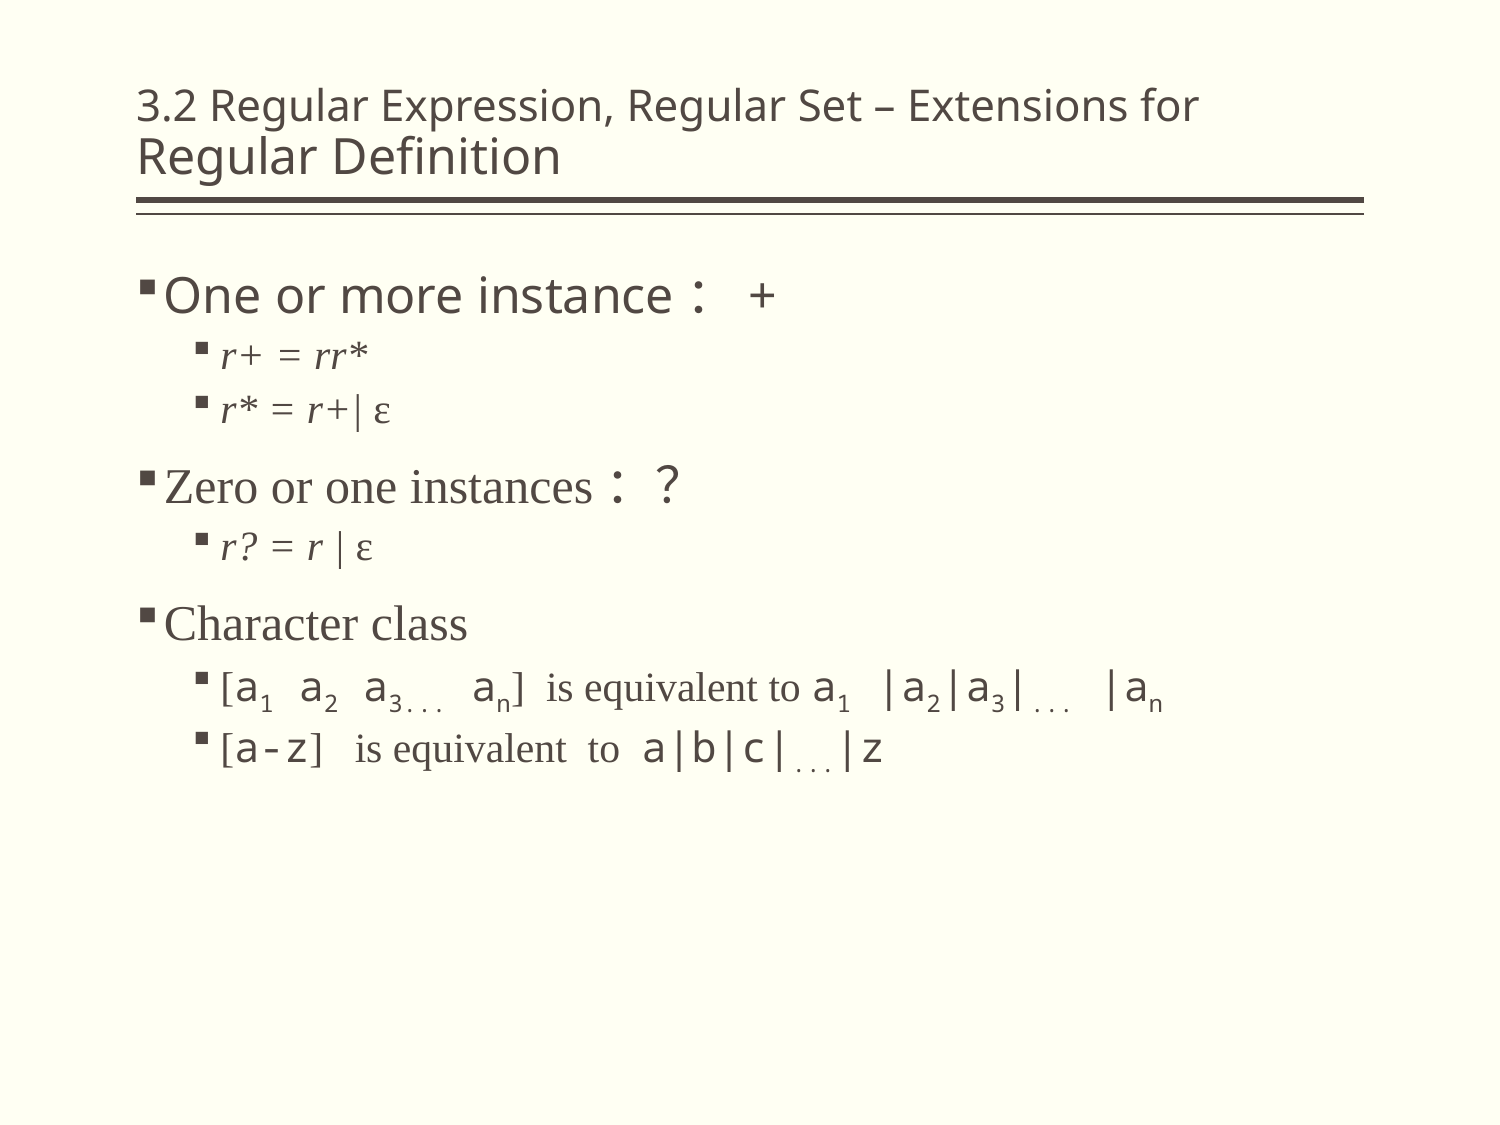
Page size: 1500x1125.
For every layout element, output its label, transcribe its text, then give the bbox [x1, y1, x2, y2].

list One or more instance：+ r+ = rr* r* = r+| ε Zero or one instances：？ r? = r | ε Character class [a1 a2 a3... an] is equivalent to a1 |a2|a3|... |an [a-z] is equivalent to a|b|c|...|z [135, 262, 1364, 1013]
title 3.2 Regular Expression, Regular Set – Extensions for Regular Definition [135, 12, 1364, 193]
